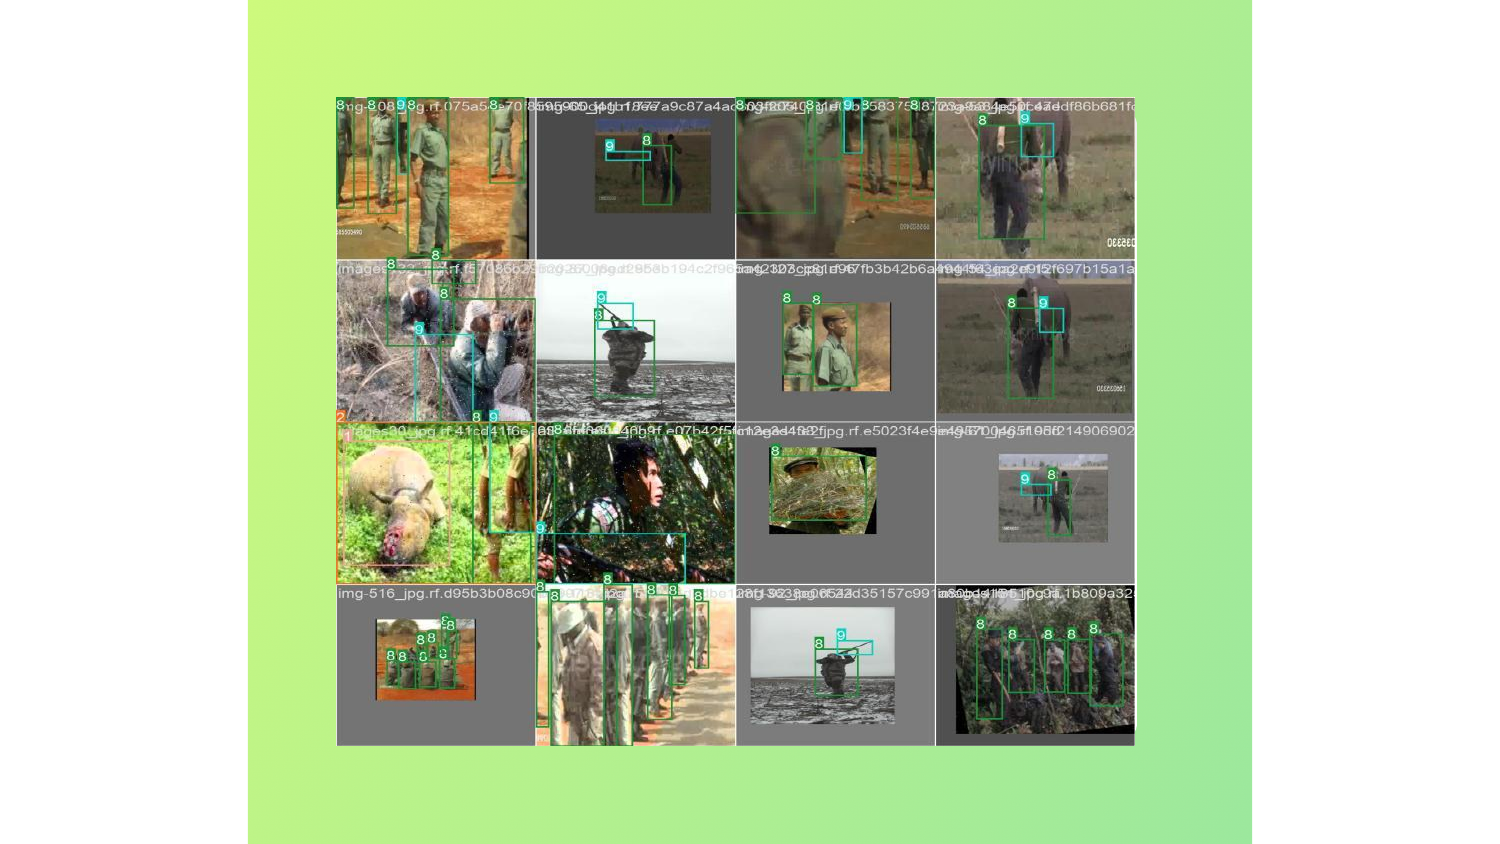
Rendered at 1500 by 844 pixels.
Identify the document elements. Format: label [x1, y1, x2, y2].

picture [247, 0, 1253, 844]
